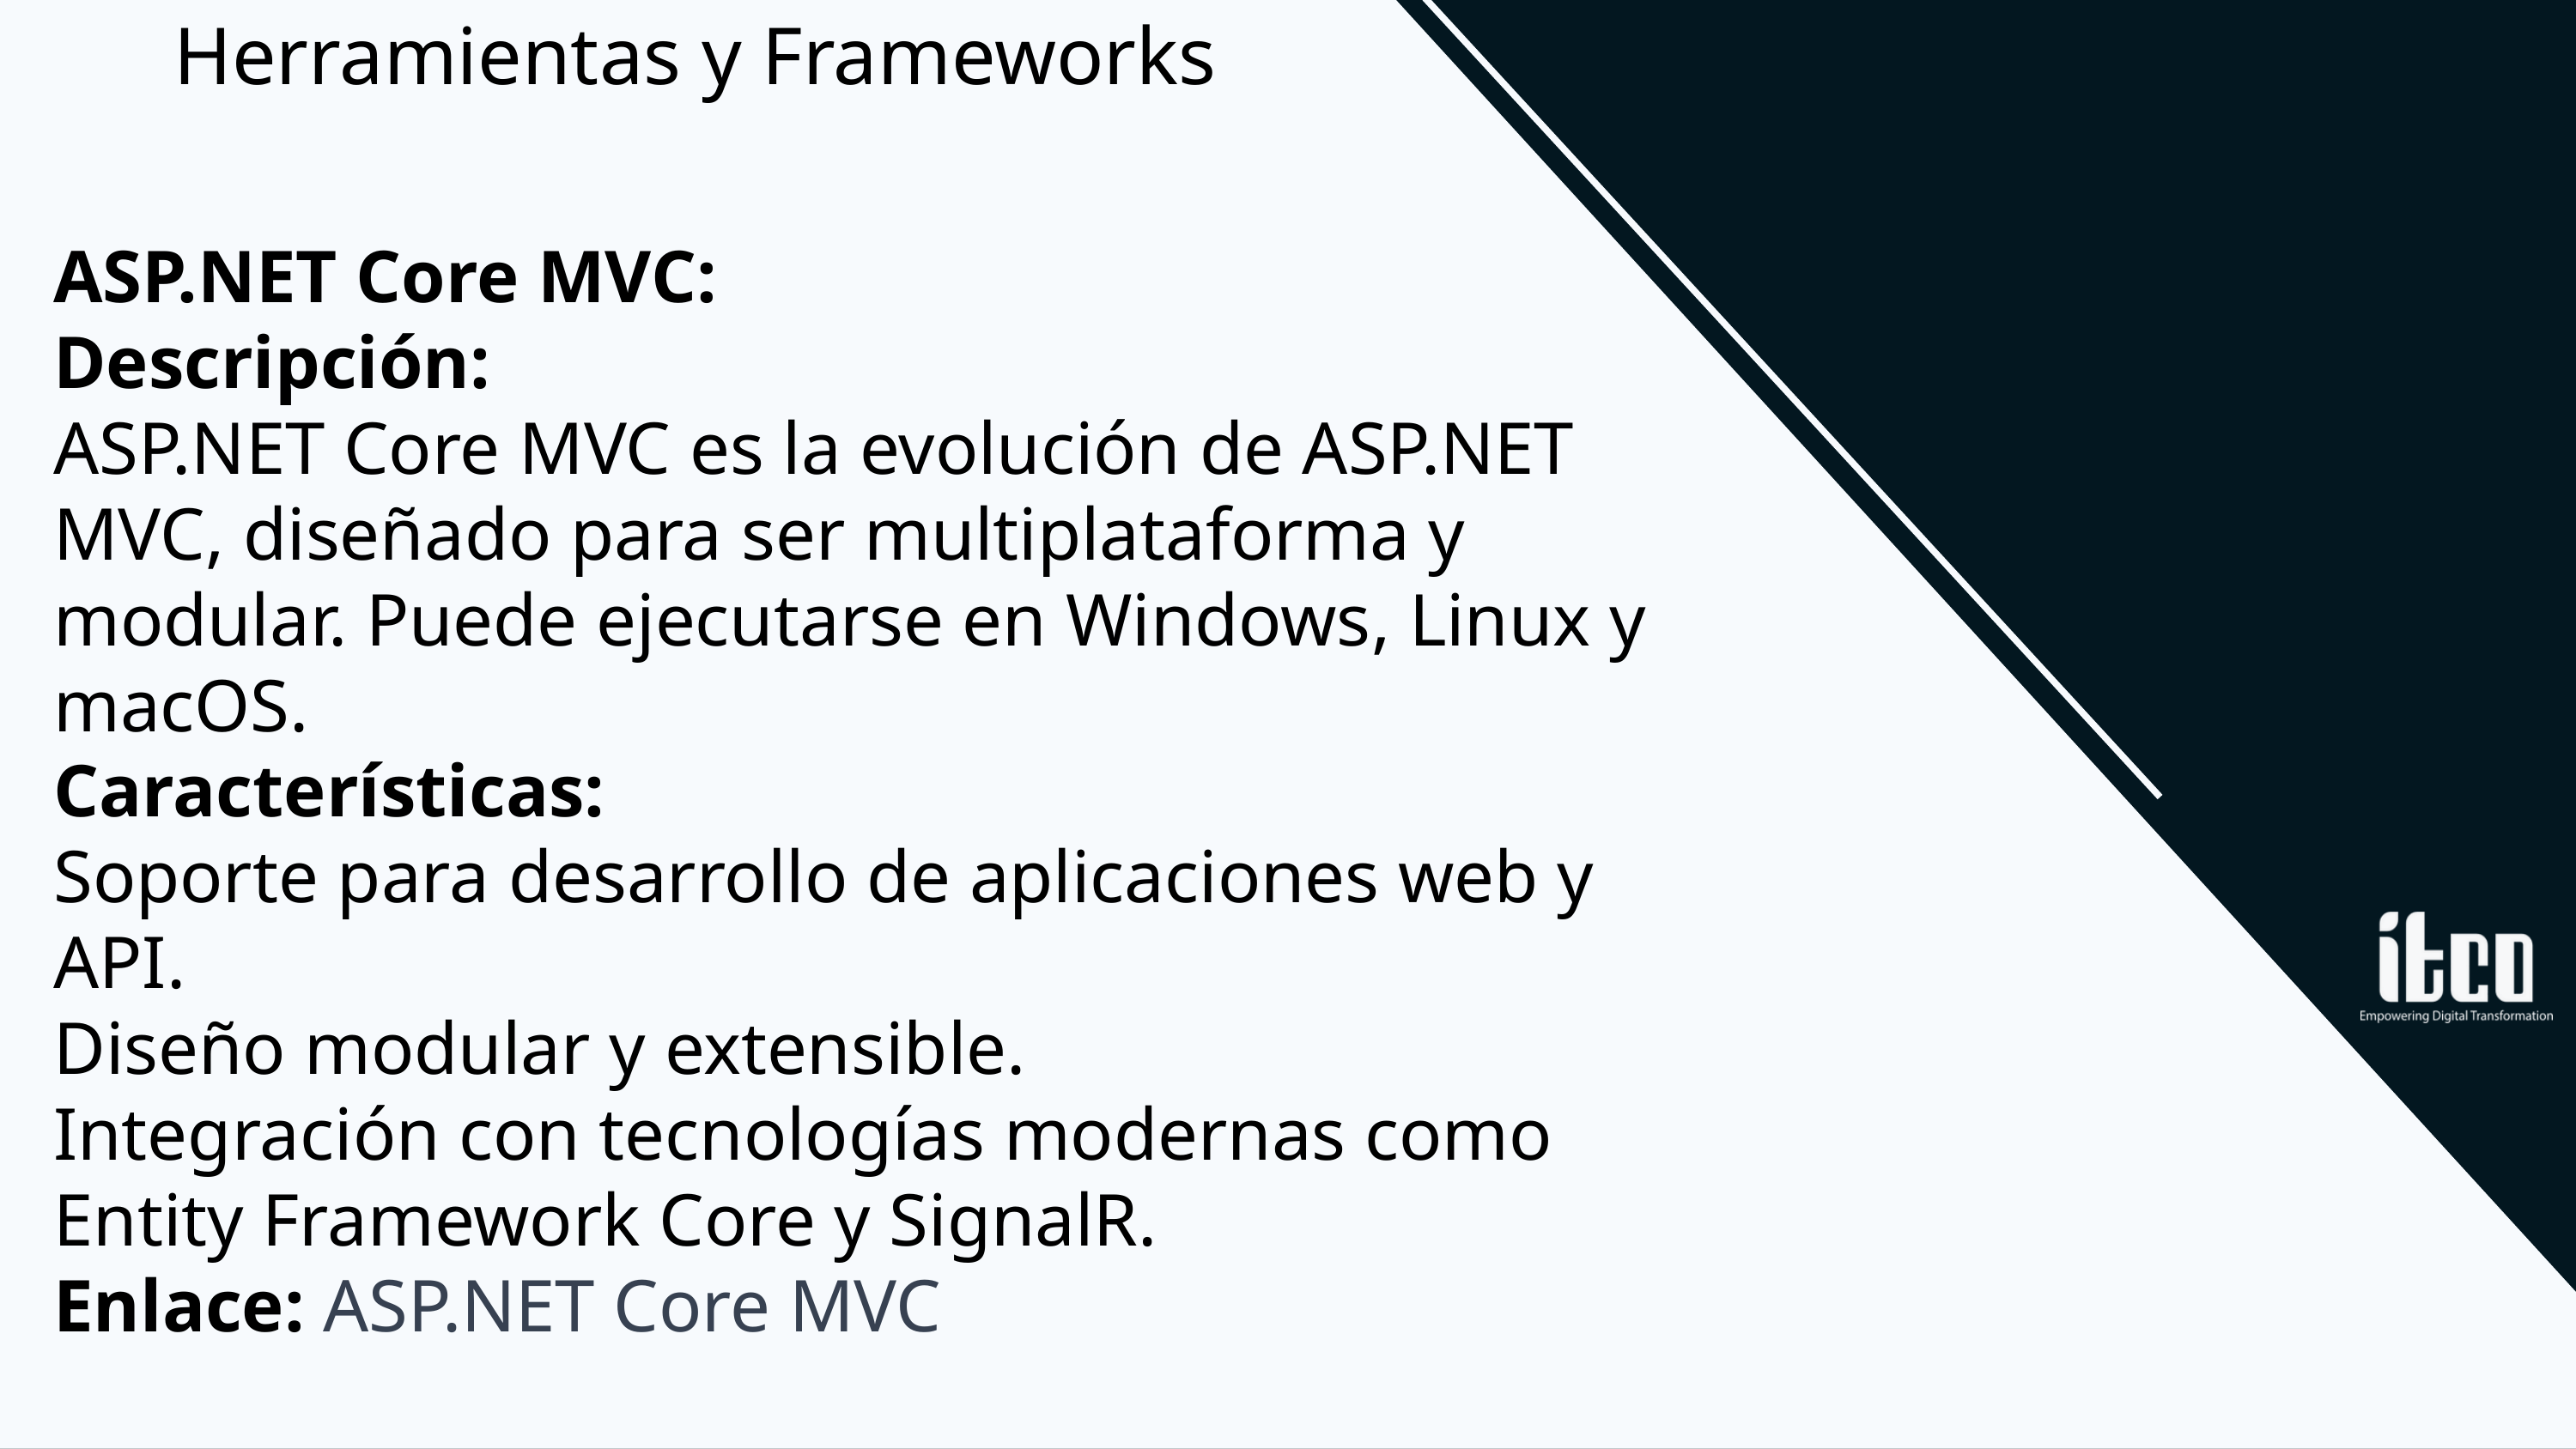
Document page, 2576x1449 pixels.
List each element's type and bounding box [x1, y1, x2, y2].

text_box [0, 0, 2576, 1449]
